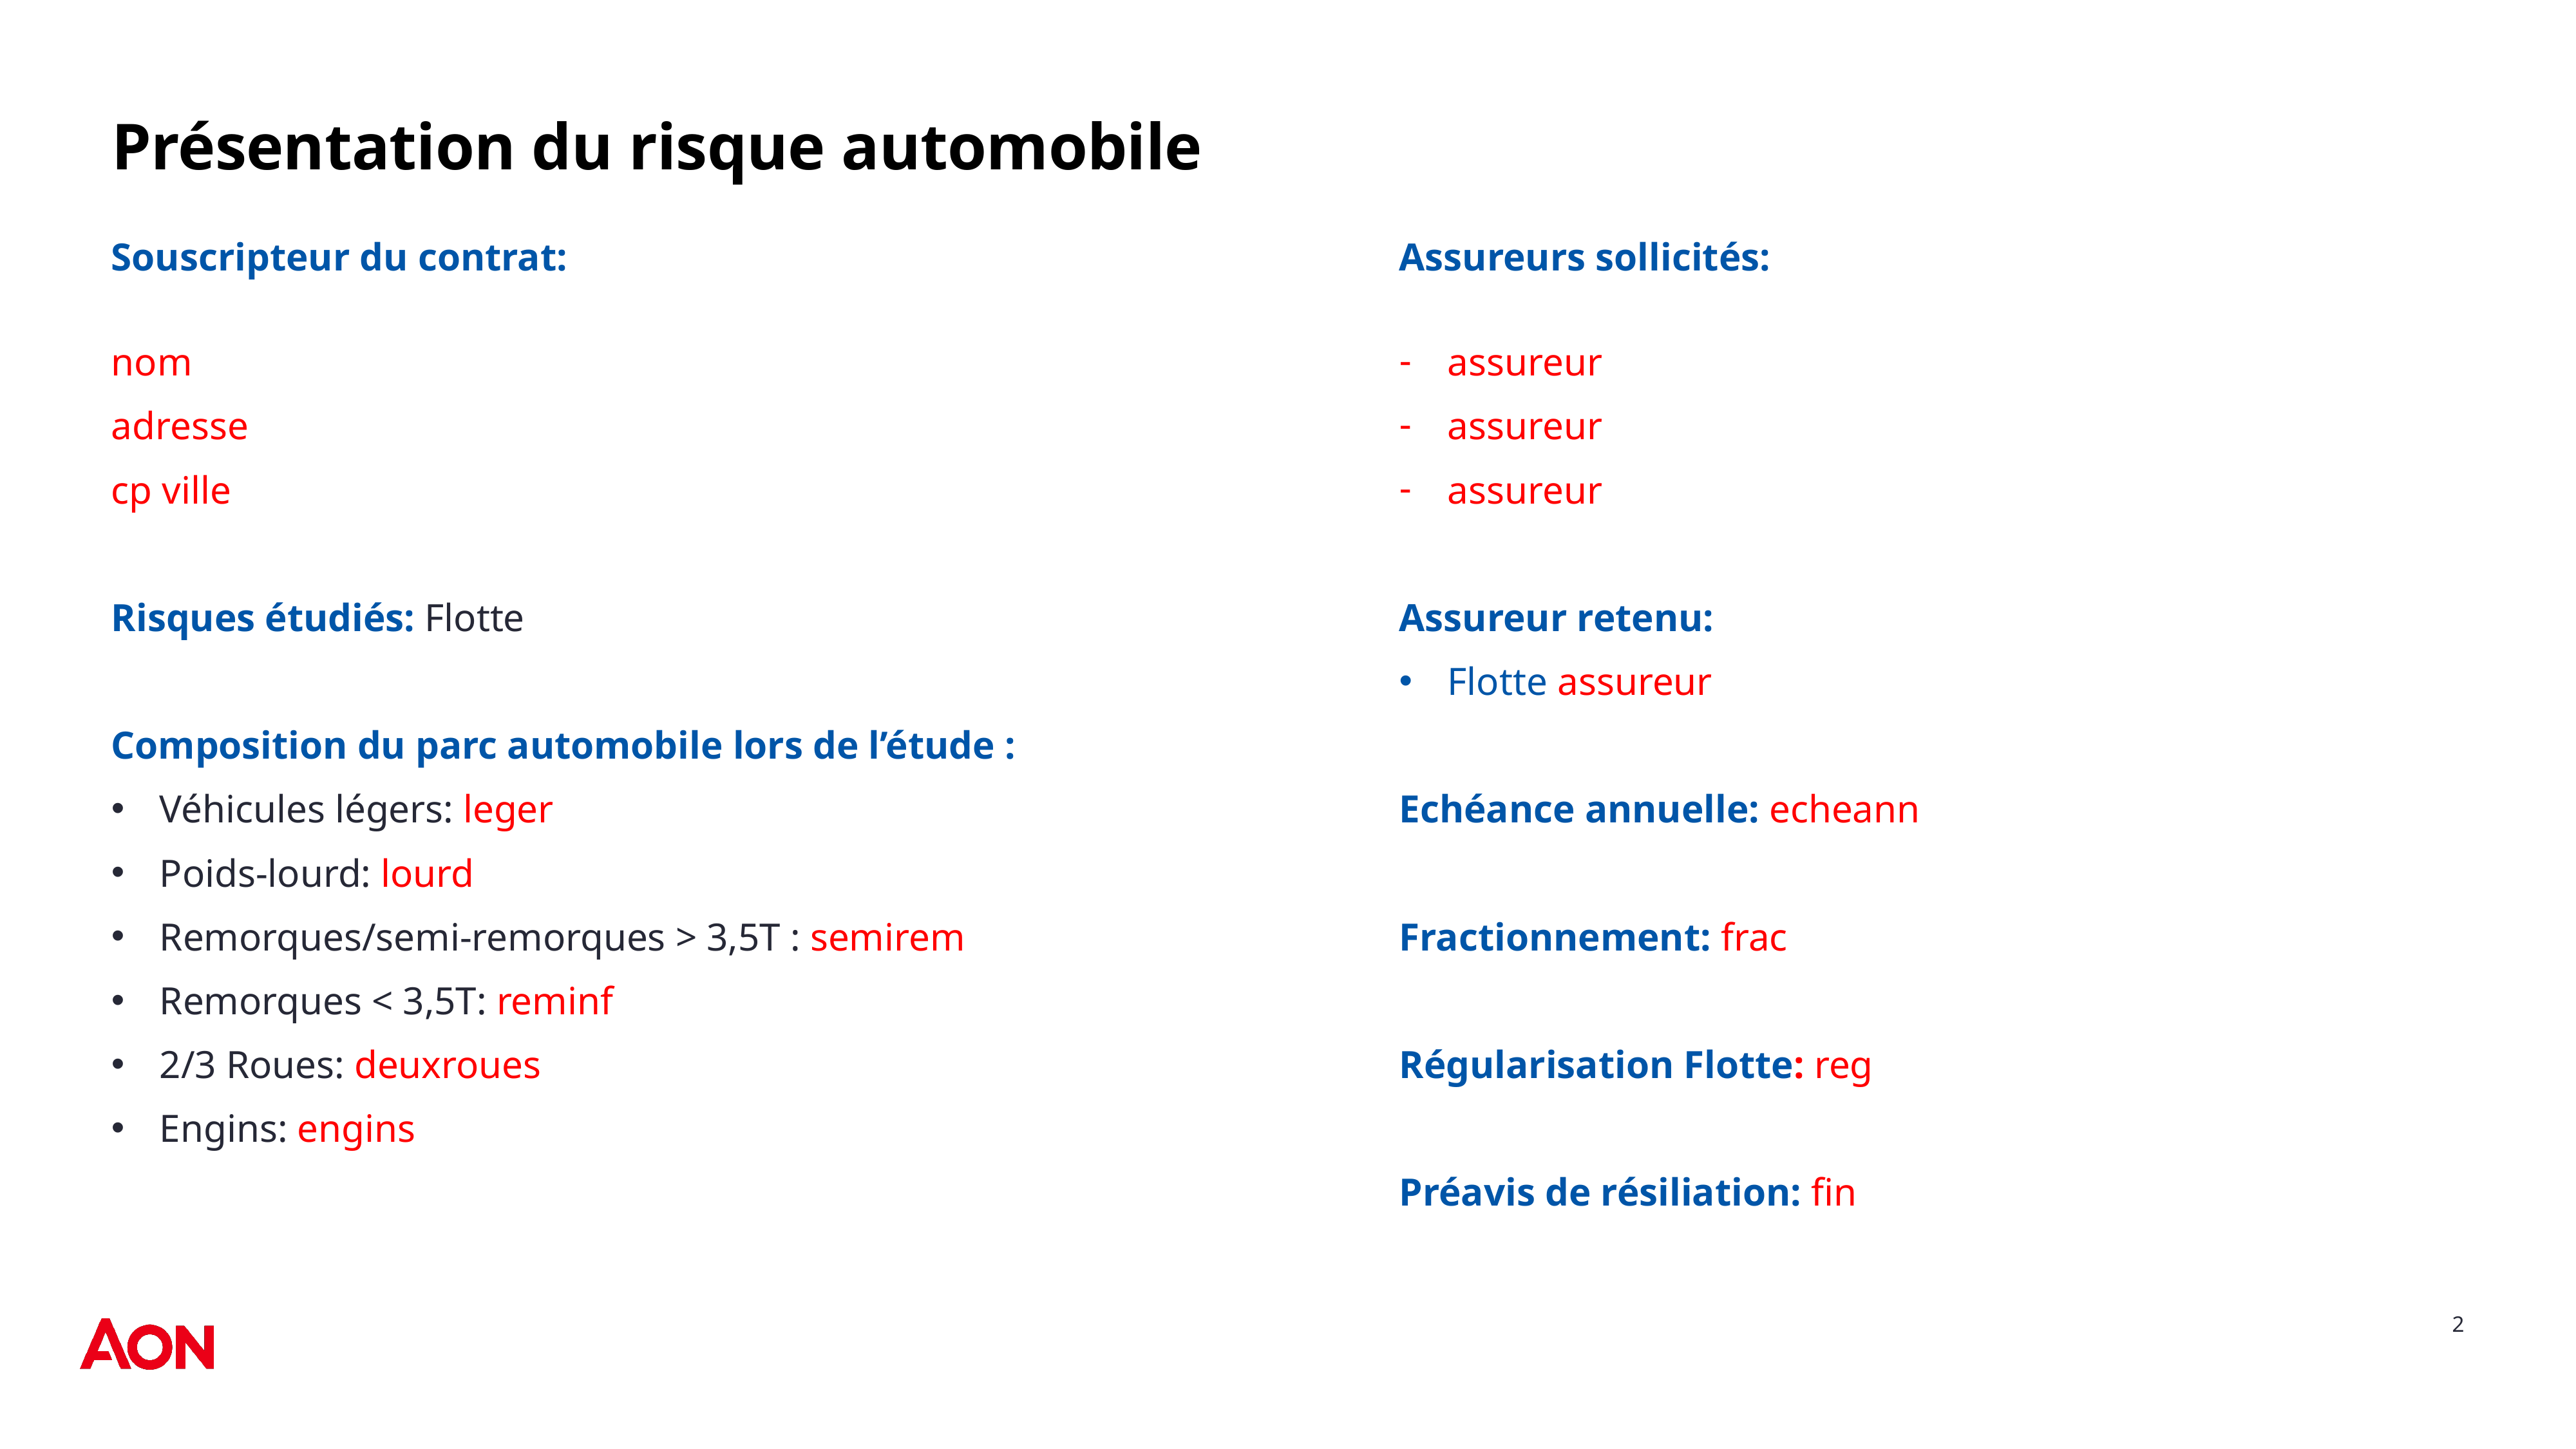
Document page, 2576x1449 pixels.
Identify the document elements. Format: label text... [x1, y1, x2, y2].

list Souscripteur du contrat: nom adresse cp ville Risques étudiés: Flotte Composition du parc automobile lors de l’étude : Véhicules légers: leger Poids-lourd: lourd Remorques/semi-remorques > 3,5T : semirem Remorques < 3,5T: reminf 2/3 Roues: deuxroues Engins: engins [111, 233, 1288, 1260]
title Présentation du risque automobile [111, 101, 2465, 189]
picture [80, 1318, 214, 1370]
text_box Assureurs sollicités: assureur assureur assureur Assureur retenu: Flotte assureur Echéance annuelle: echeann Fractionnement: frac Régularisation Flotte: reg Préavis de résiliation: fin [1399, 233, 2576, 1370]
